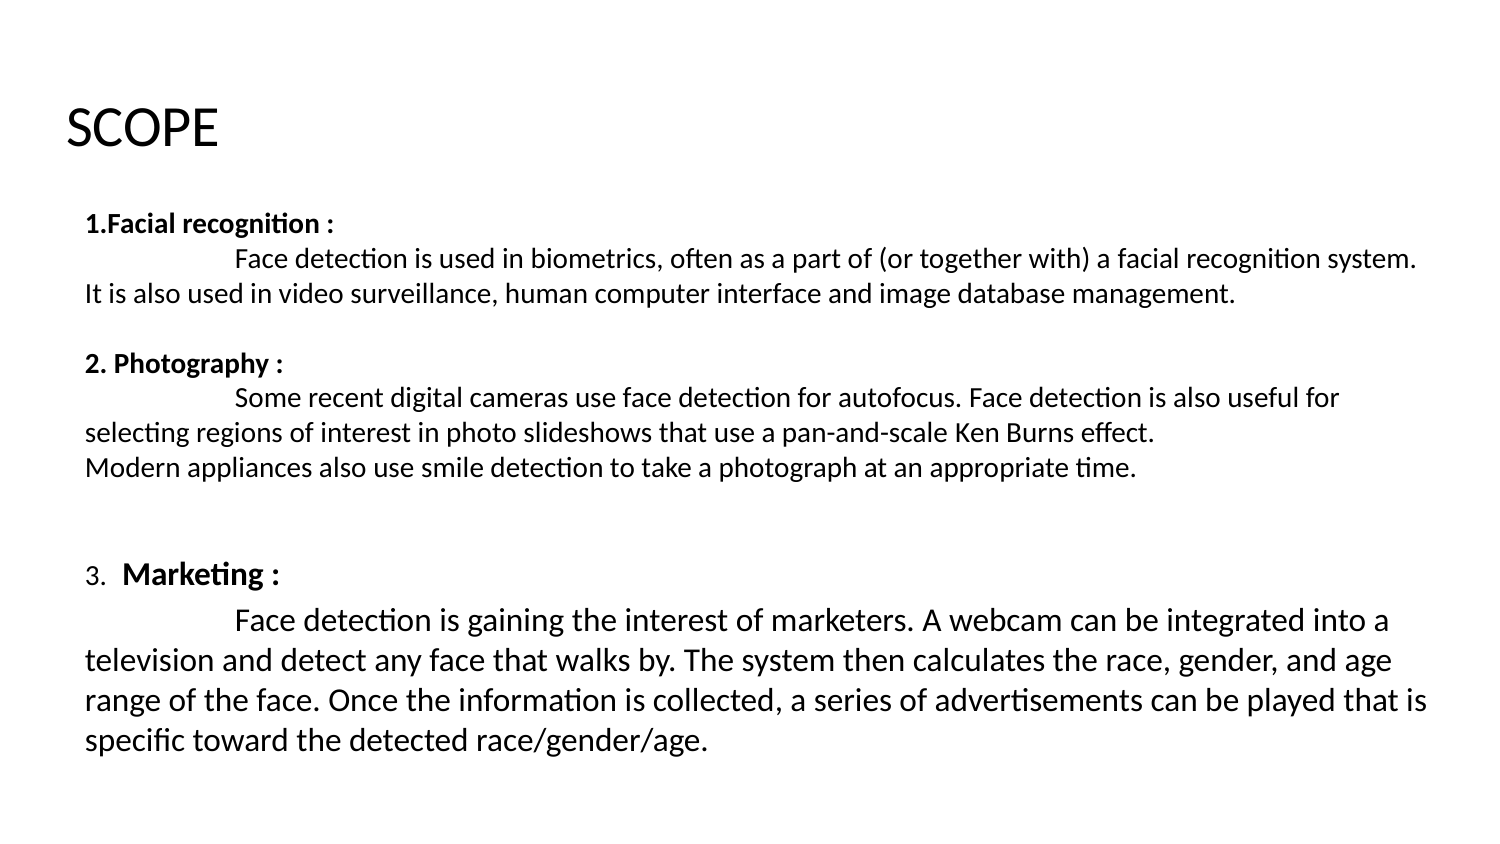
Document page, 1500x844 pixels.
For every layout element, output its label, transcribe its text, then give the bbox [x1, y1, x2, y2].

list 1.Facial recognition : Face detection is used in biometrics, often as a part of (or together with) a facial recognition system. It is also used in video surveillance, human computer interface and image database management. 2. Photography : Some recent digital cameras use face detection for autofocus. Face detection is also useful for selecting regions of interest in photo slideshows that use a pan-and-scale Ken Burns effect. Modern appliances also use smile detection to take a photograph at an appropriate time. 3. Marketing : Face detection is gaining the interest of marketers. A webcam can be integrated into a television and detect any face that walks by. The system then calculates the race, gender, and age range of the face. Once the information is collected, a series of advertisements can be played that is specific toward the detected race/gender/age. [51, 189, 1449, 789]
title SCOPE [51, 72, 1449, 167]
